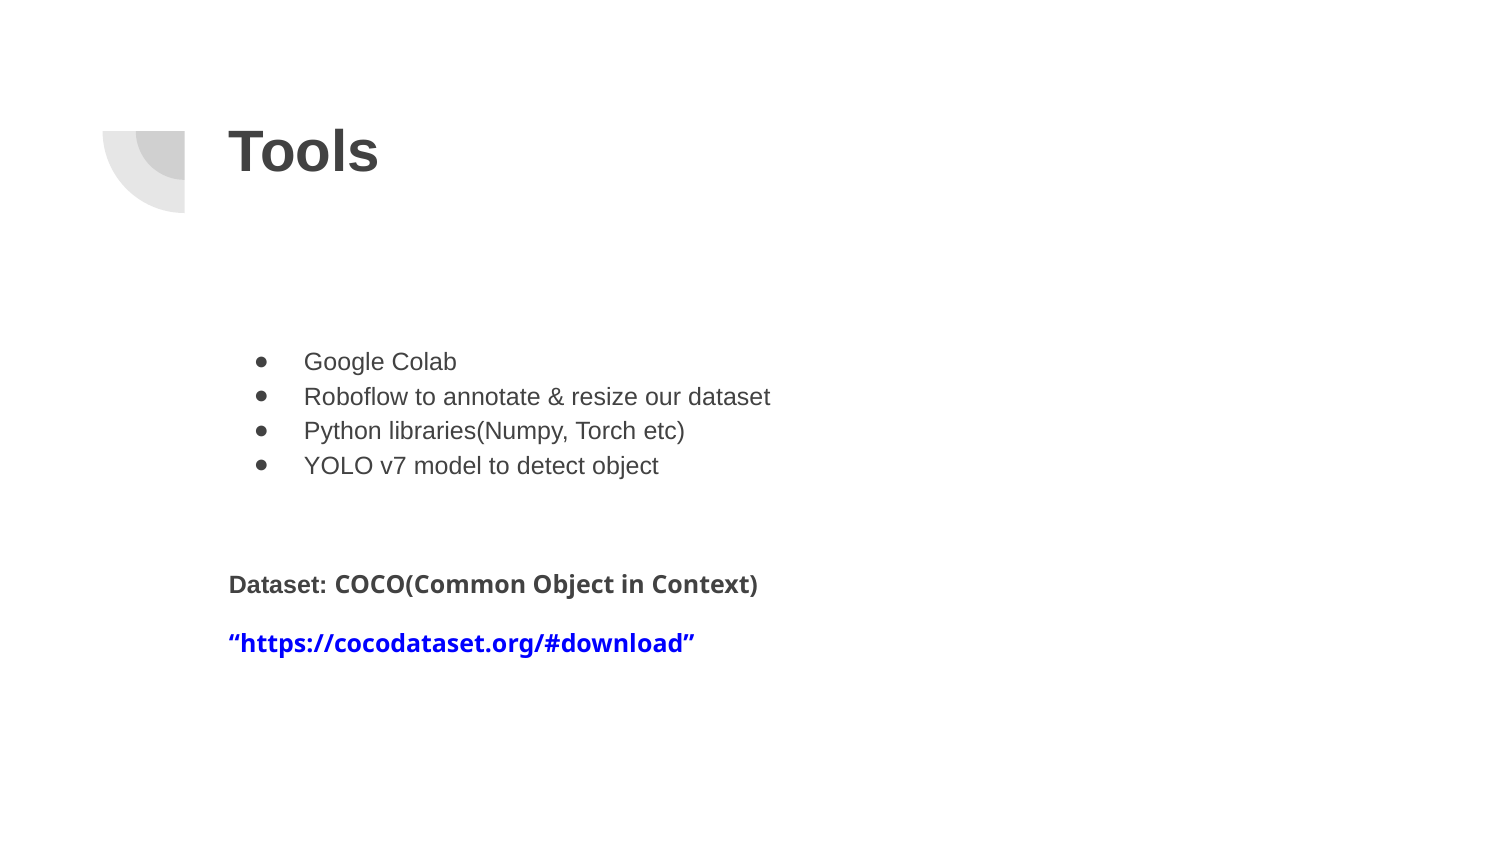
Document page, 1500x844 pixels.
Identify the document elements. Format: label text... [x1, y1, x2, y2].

title Tools [213, 98, 1368, 263]
list Google Colab Roboflow to annotate & resize our dataset Python libraries(Numpy, Torch etc) YOLO v7 model to detect object Dataset: COCO(Common Object in Context) “https://cocodataset.org/#download” Challenge 2020 [213, 326, 1368, 744]
